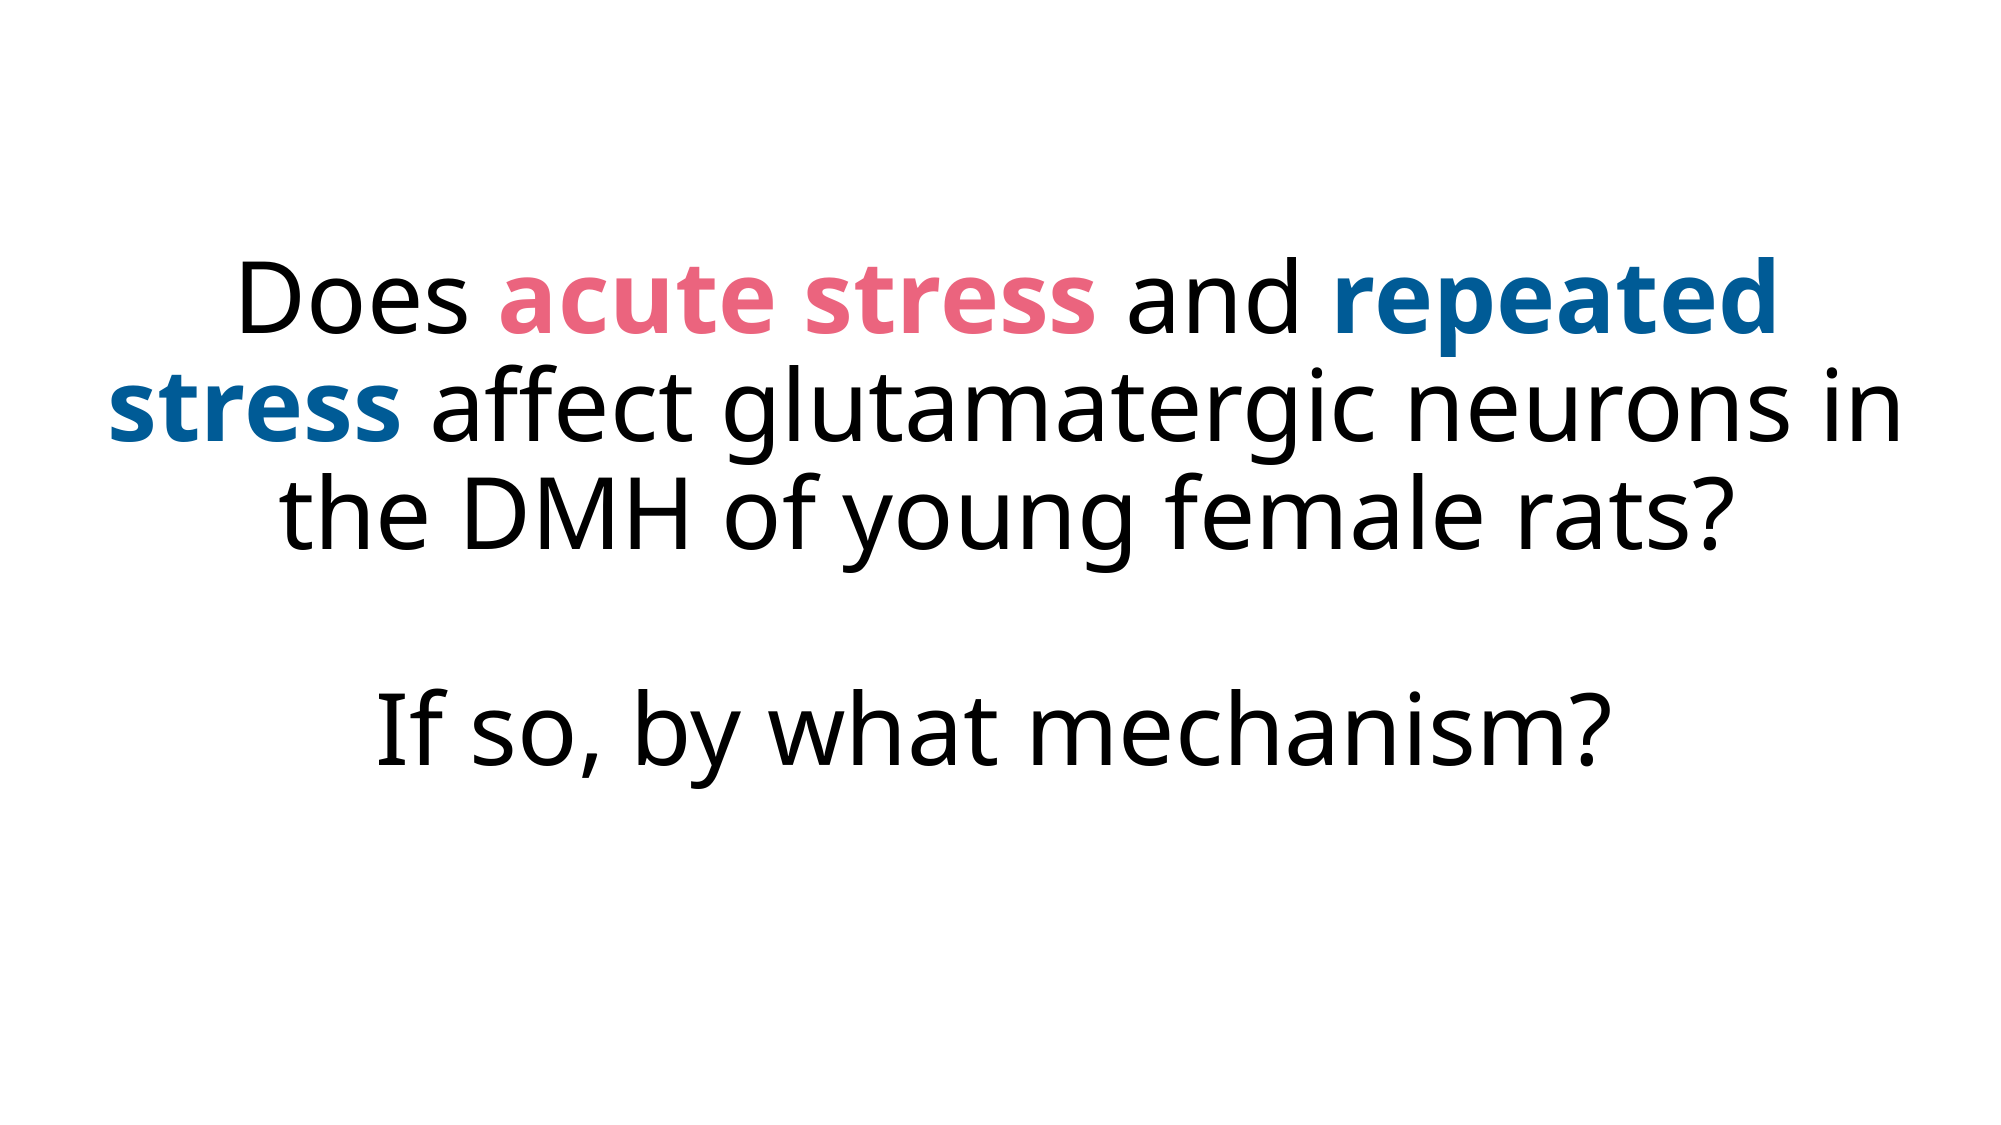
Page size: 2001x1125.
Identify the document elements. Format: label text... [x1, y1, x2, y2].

title Does acute stress and repeated stress affect glutamatergic neurons in the DMH of young female rats? If so, by what mechanism? [90, 63, 1926, 1081]
